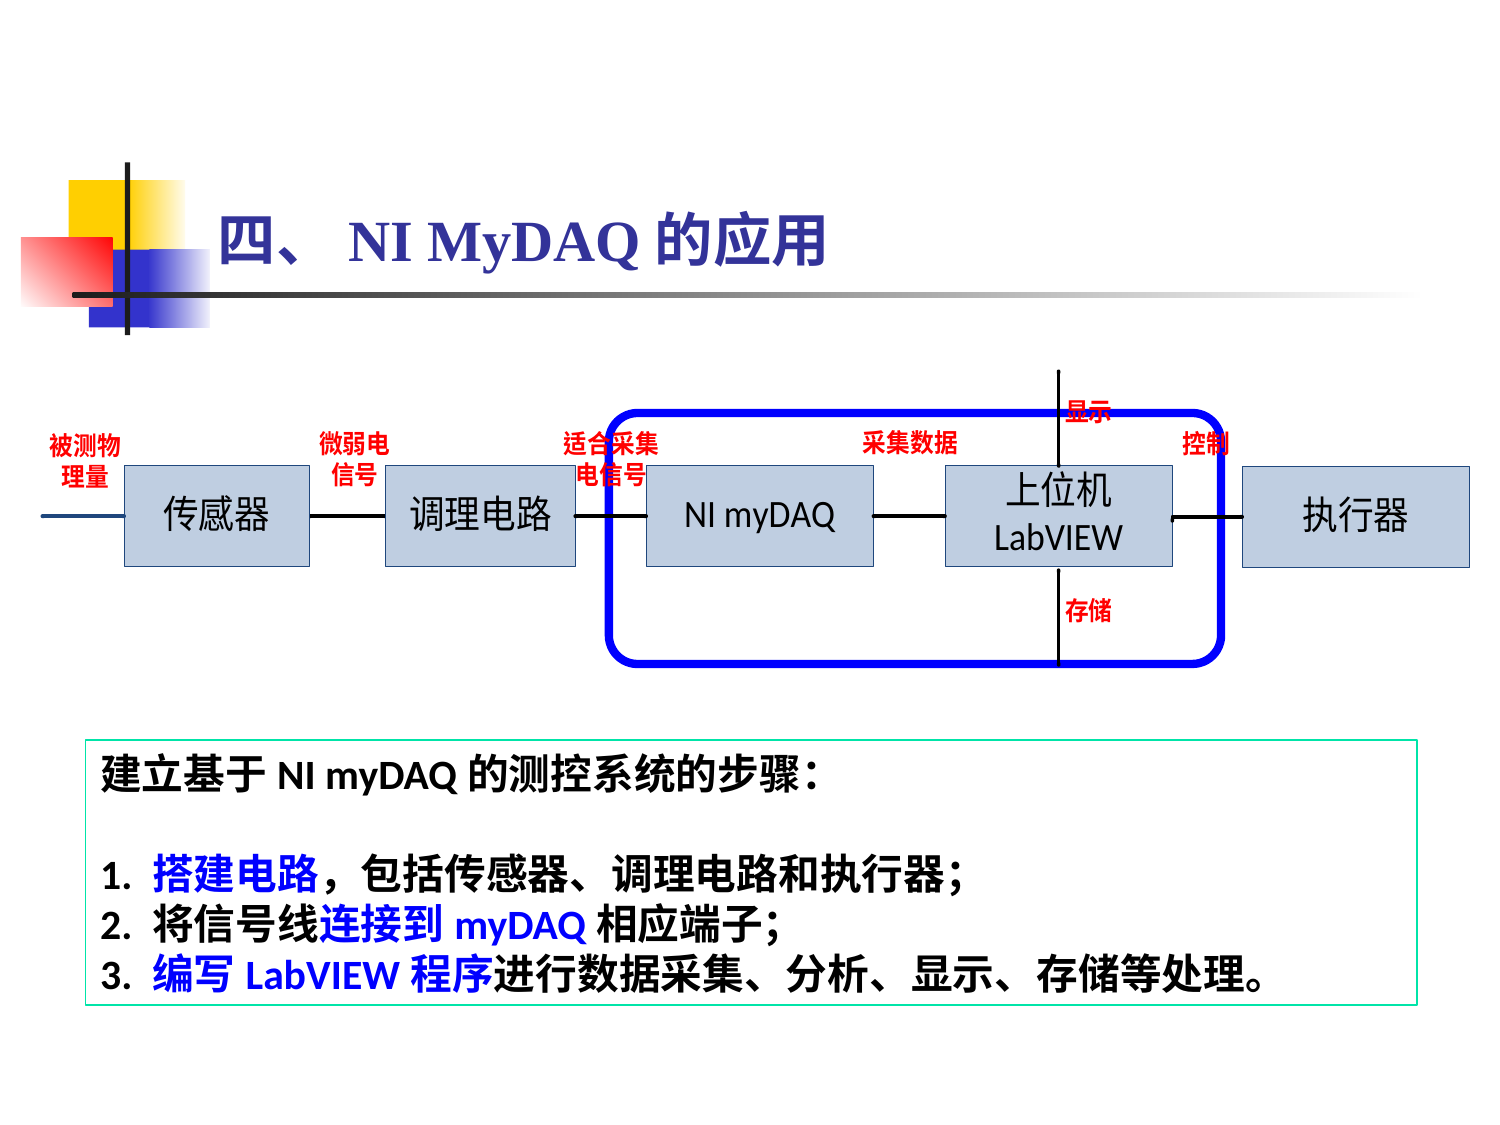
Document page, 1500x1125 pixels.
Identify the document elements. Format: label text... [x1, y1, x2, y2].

text_box 四、NI MyDAQ的应用 [203, 176, 1312, 274]
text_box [37, 345, 1474, 681]
text_box 建立基于NI myDAQ的测控系统的步骤： 1. 搭建电路，包括传感器、调理电路和执行器； 2. 将信号线连接到myDAQ相应端子； 3. 编写LabVIEW程序进行数据采集、分析、显示、存储等处理。 [85, 740, 1417, 1005]
